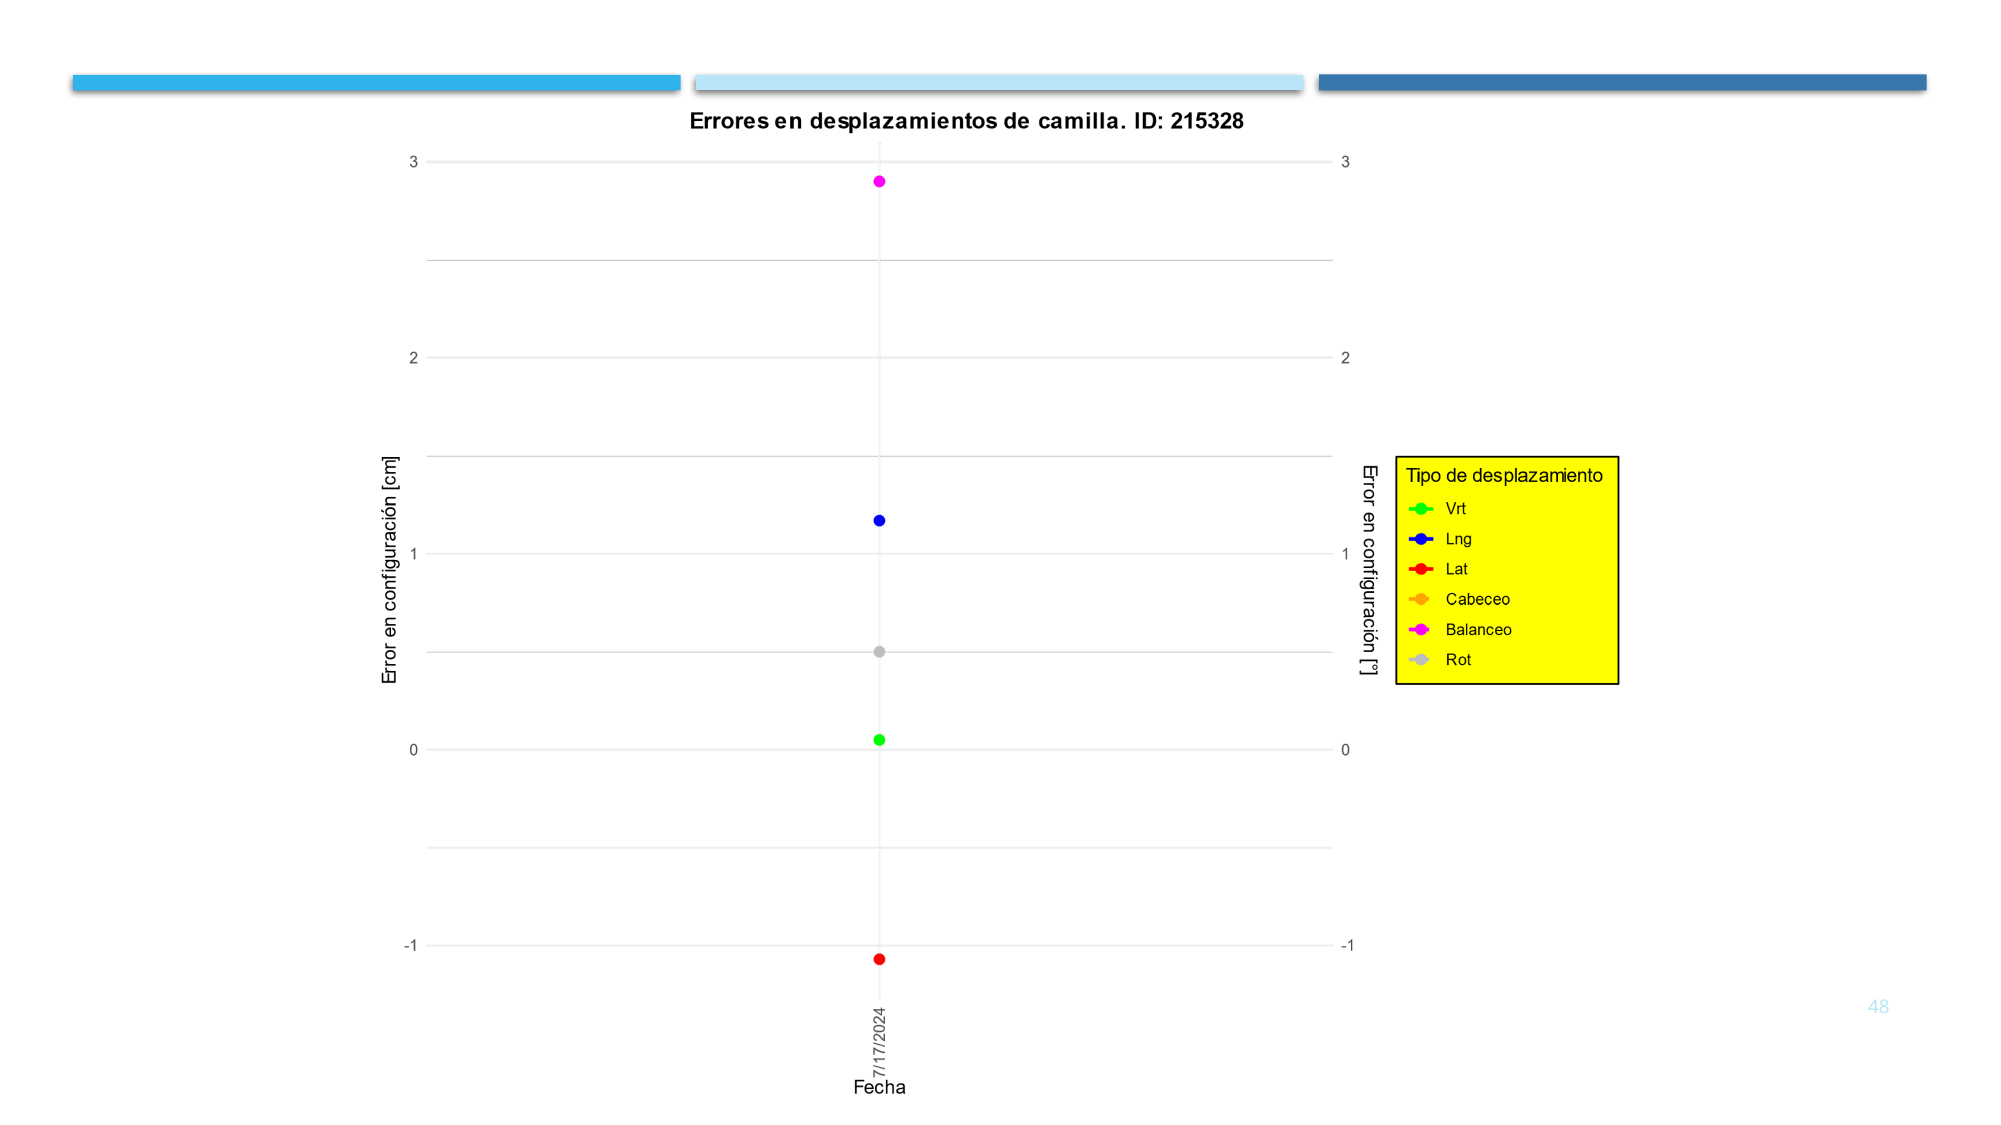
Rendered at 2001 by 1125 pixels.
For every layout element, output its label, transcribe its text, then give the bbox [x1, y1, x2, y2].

picture [371, 101, 1628, 1107]
slide_number 48 [1732, 977, 1905, 1037]
